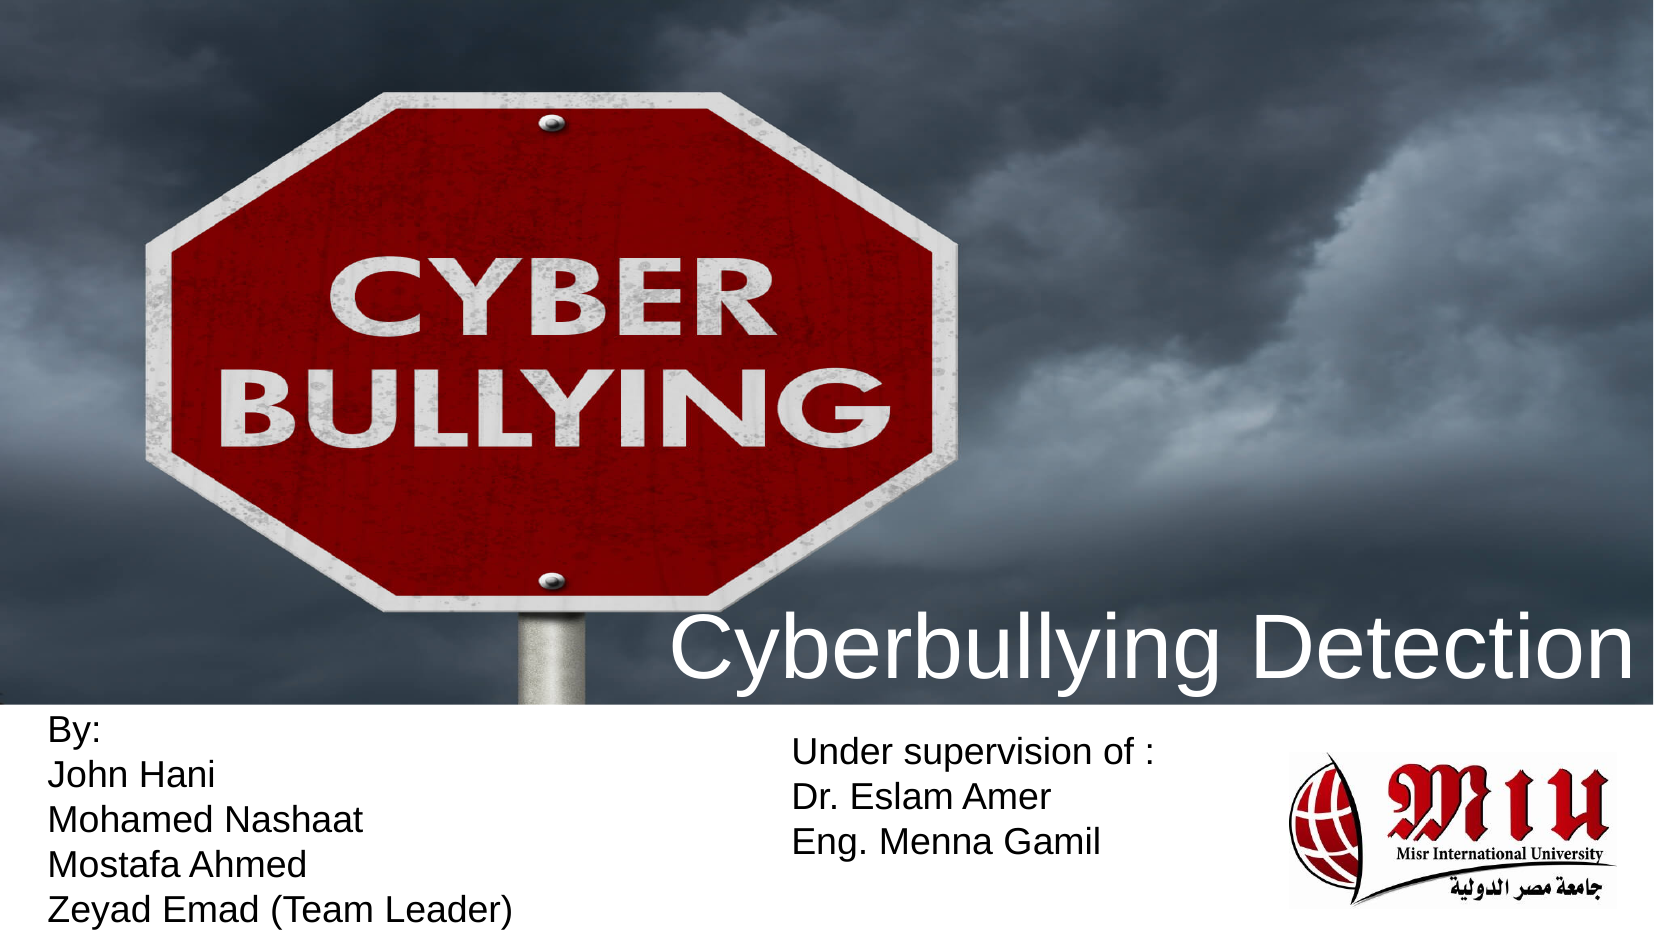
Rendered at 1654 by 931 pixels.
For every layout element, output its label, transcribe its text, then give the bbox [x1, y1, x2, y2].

text_box [0, 0, 1654, 705]
picture [1289, 752, 1617, 910]
text_box By: John Hani Mohamed Nashaat Mostafa Ahmed Zeyad Emad (Team Leader) [32, 697, 570, 931]
text_box Cyberbullying Detection [612, 564, 1654, 720]
text_box Under supervision of : Dr. Eslam Amer Eng. Menna Gamil [776, 720, 1260, 931]
